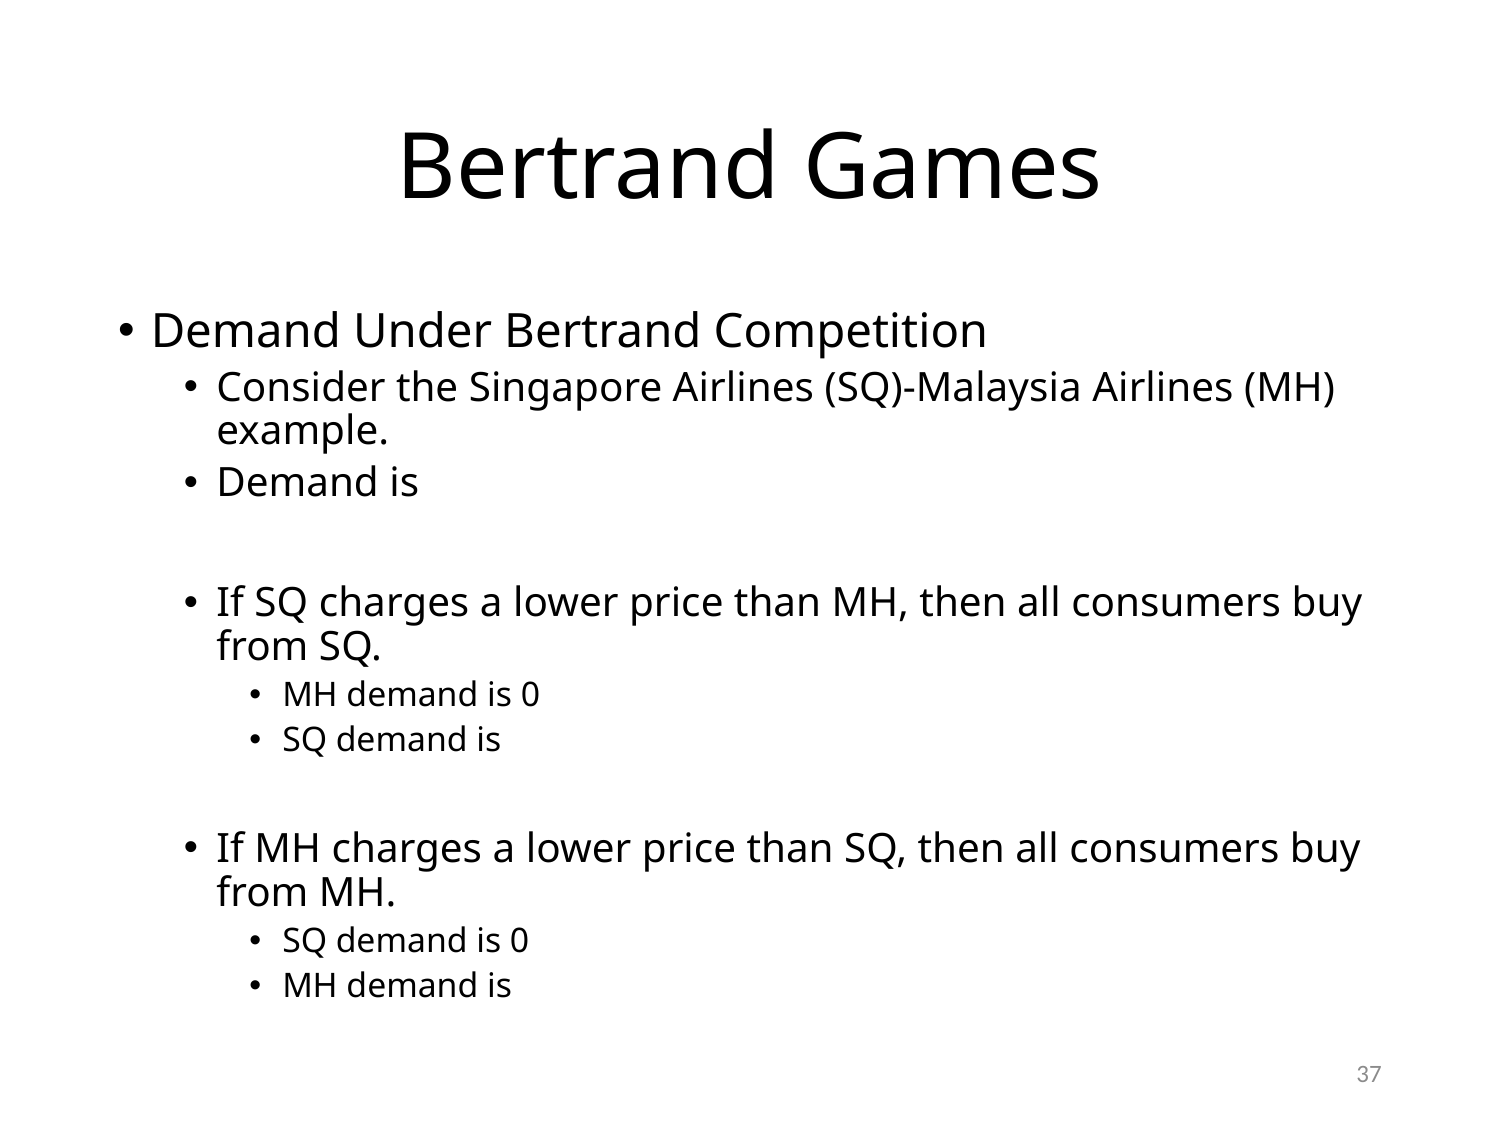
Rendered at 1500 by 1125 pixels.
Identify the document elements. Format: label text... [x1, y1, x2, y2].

slide_number 37 [1059, 1042, 1397, 1103]
title Bertrand Games [103, 59, 1397, 278]
